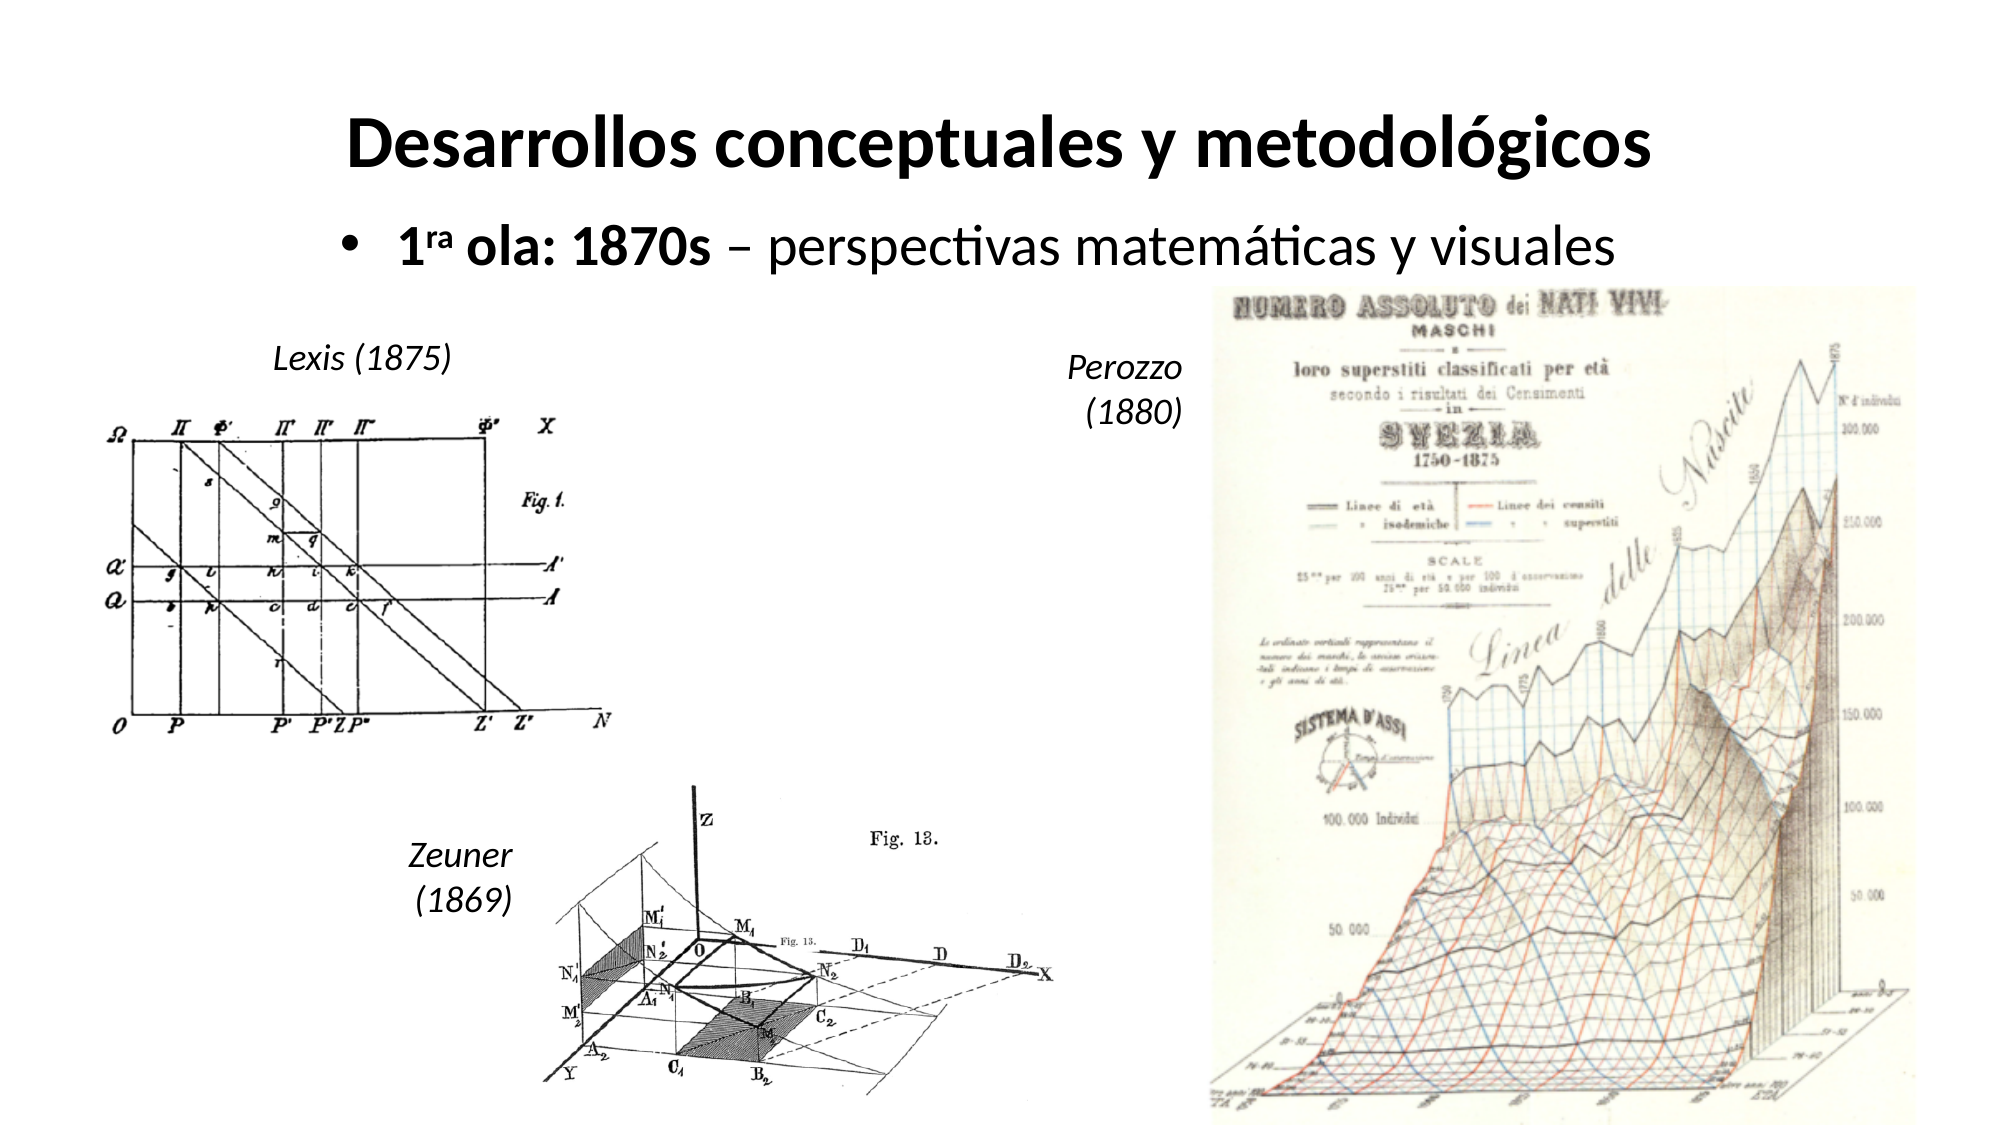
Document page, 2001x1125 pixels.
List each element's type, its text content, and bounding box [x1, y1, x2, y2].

text_box Lexis (1875) [258, 325, 468, 386]
picture [1197, 286, 1934, 1125]
title Desarrollos conceptuales y metodológicos [99, 44, 1900, 232]
picture [61, 395, 637, 752]
picture [533, 779, 1066, 1106]
text_box Zeuner (1869) [356, 822, 527, 928]
list 1ra ola: 1870s – perspectivas matemáticas y visuales [324, 200, 1675, 314]
text_box Perozzo (1880) [1049, 334, 1192, 439]
